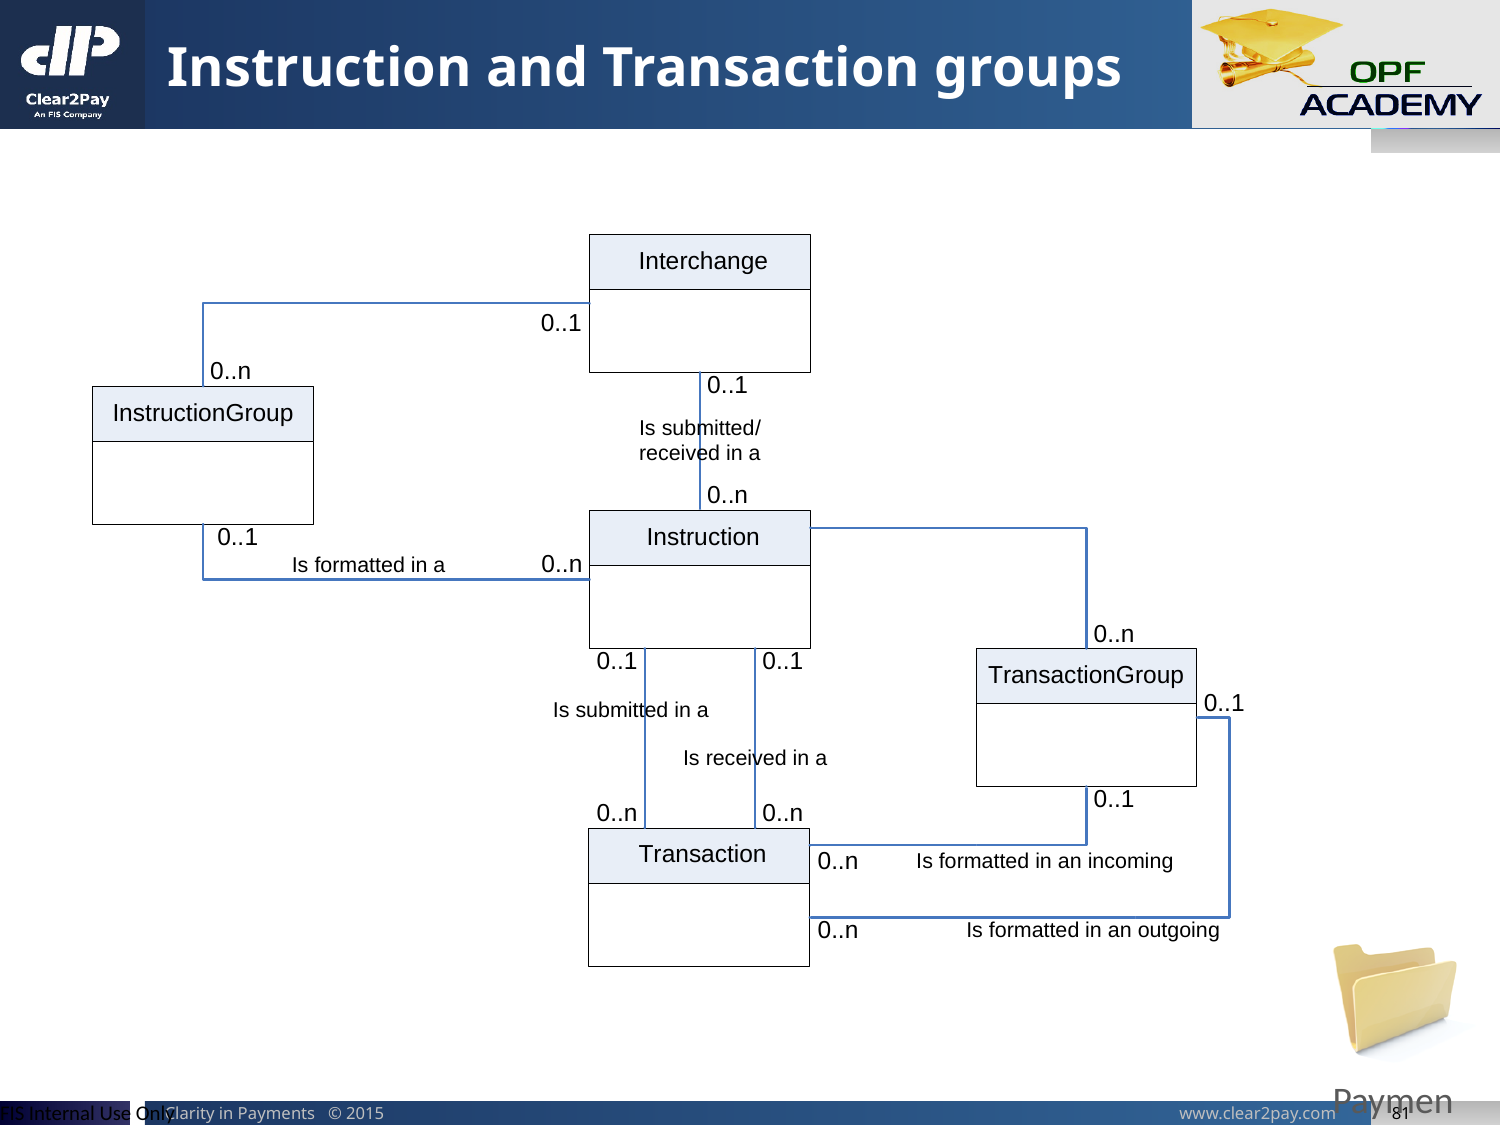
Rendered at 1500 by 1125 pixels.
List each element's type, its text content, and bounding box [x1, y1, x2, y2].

picture [0, 0, 145, 129]
title Instruction and Transaction groups [152, 0, 1365, 129]
picture [88, 230, 1249, 970]
picture [1365, 0, 1500, 129]
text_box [1311, 934, 1488, 1108]
